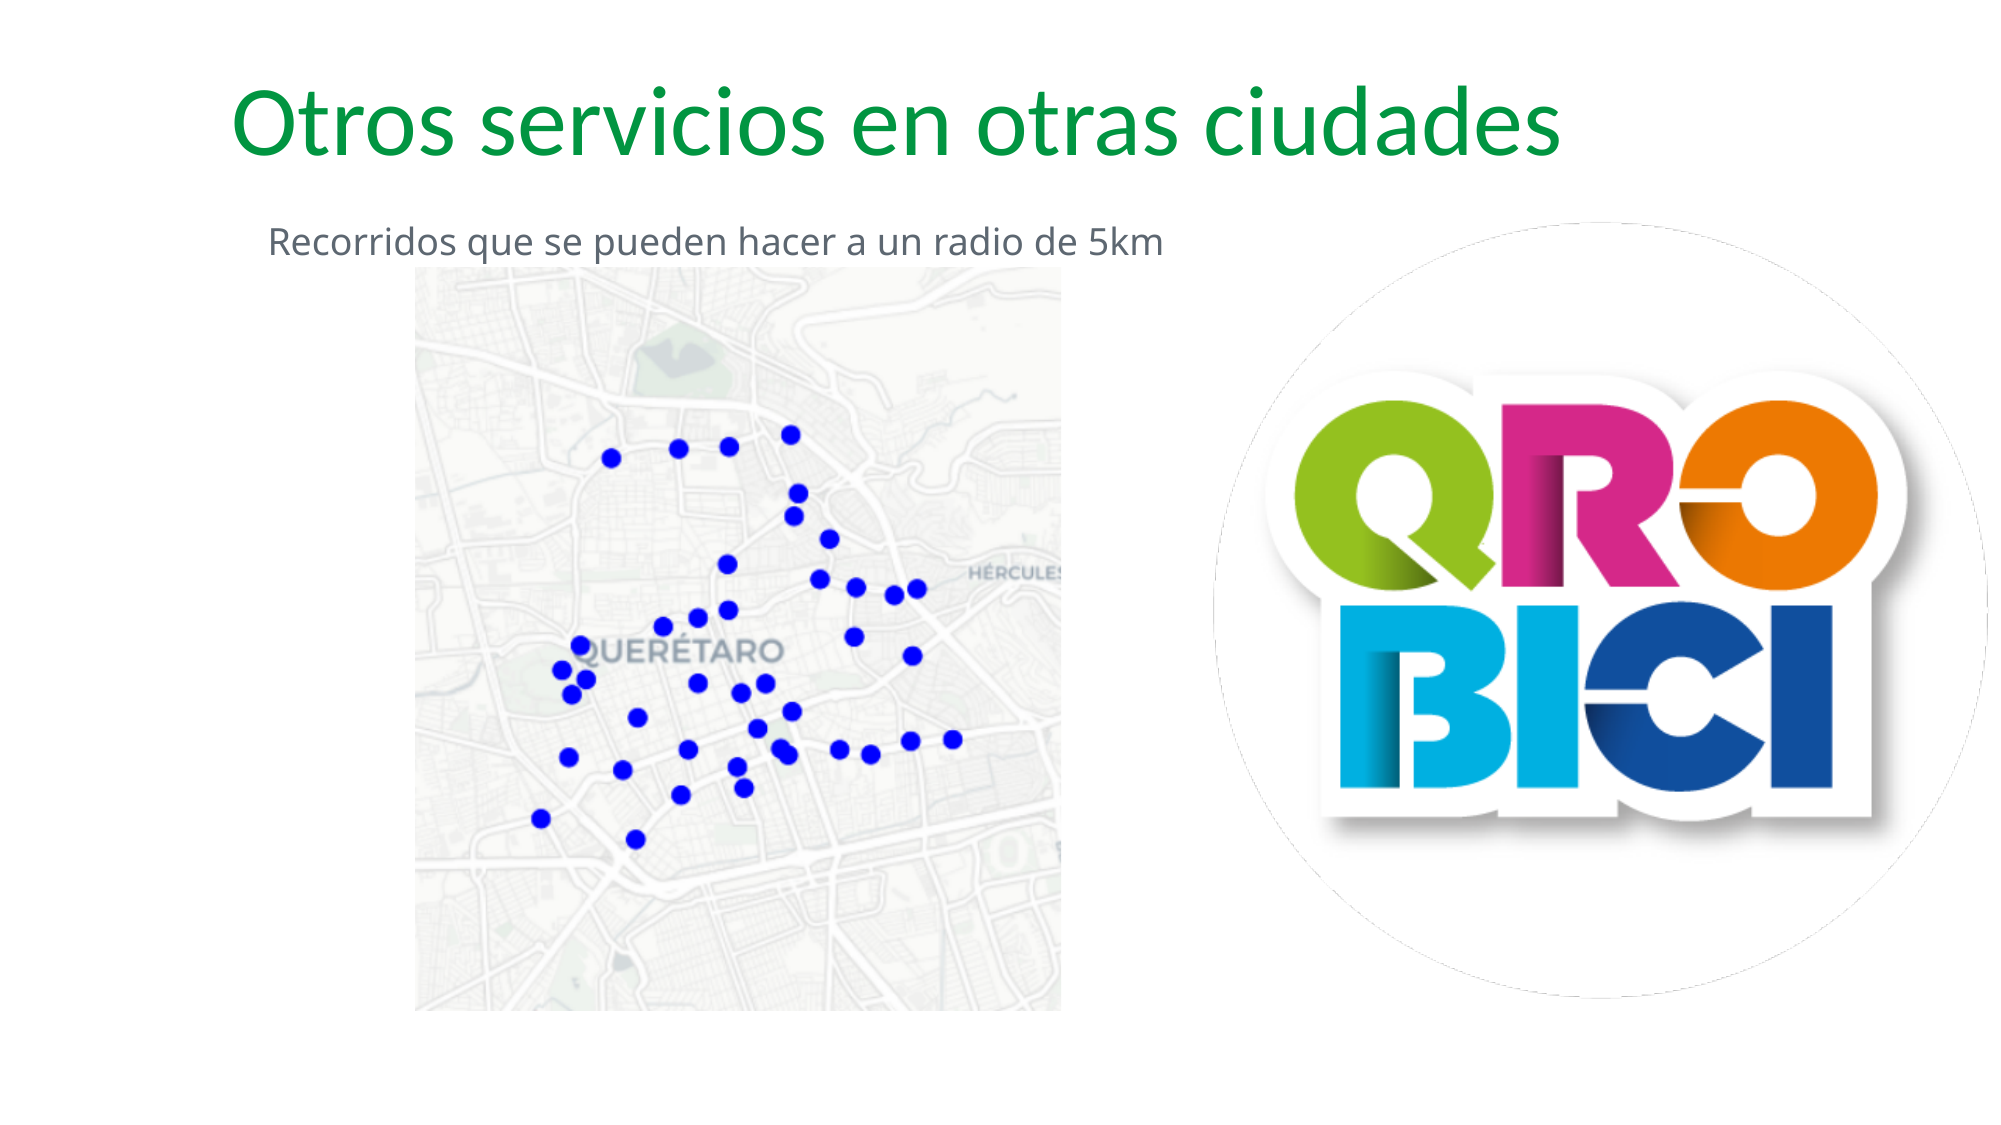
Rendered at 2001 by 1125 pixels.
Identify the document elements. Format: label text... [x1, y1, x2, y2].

picture [415, 267, 1062, 1011]
picture [1199, 210, 2000, 1011]
text_box Otros servicios en otras ciudades [216, 47, 1579, 183]
text_box Recorridos que se pueden hacer a un radio de 5km [252, 210, 1199, 270]
